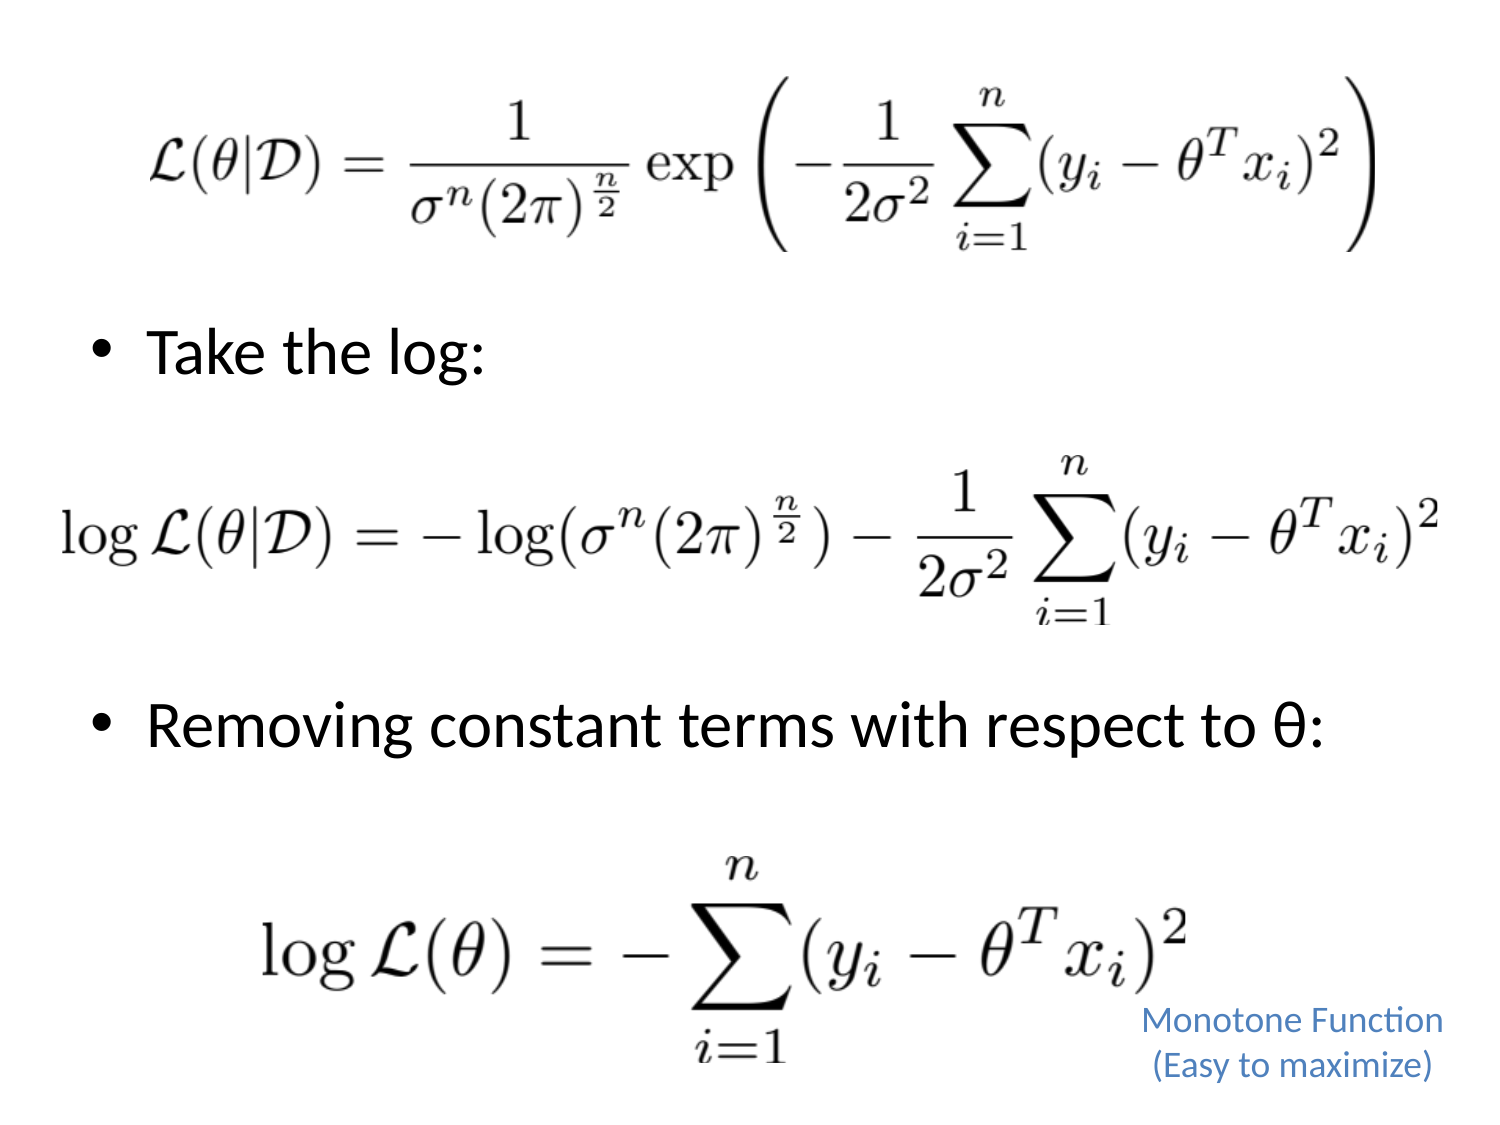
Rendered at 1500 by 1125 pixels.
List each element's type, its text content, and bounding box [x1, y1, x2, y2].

text_box Monotone Function (Easy to maximize) [1126, 987, 1460, 1093]
picture [149, 76, 1376, 252]
picture [62, 455, 1438, 626]
list Take the log: Removing constant terms with respect to θ: [75, 635, 1425, 1088]
list Take the log: Removing constant terms with respect to θ: [75, 299, 1425, 454]
picture [262, 855, 1186, 1063]
